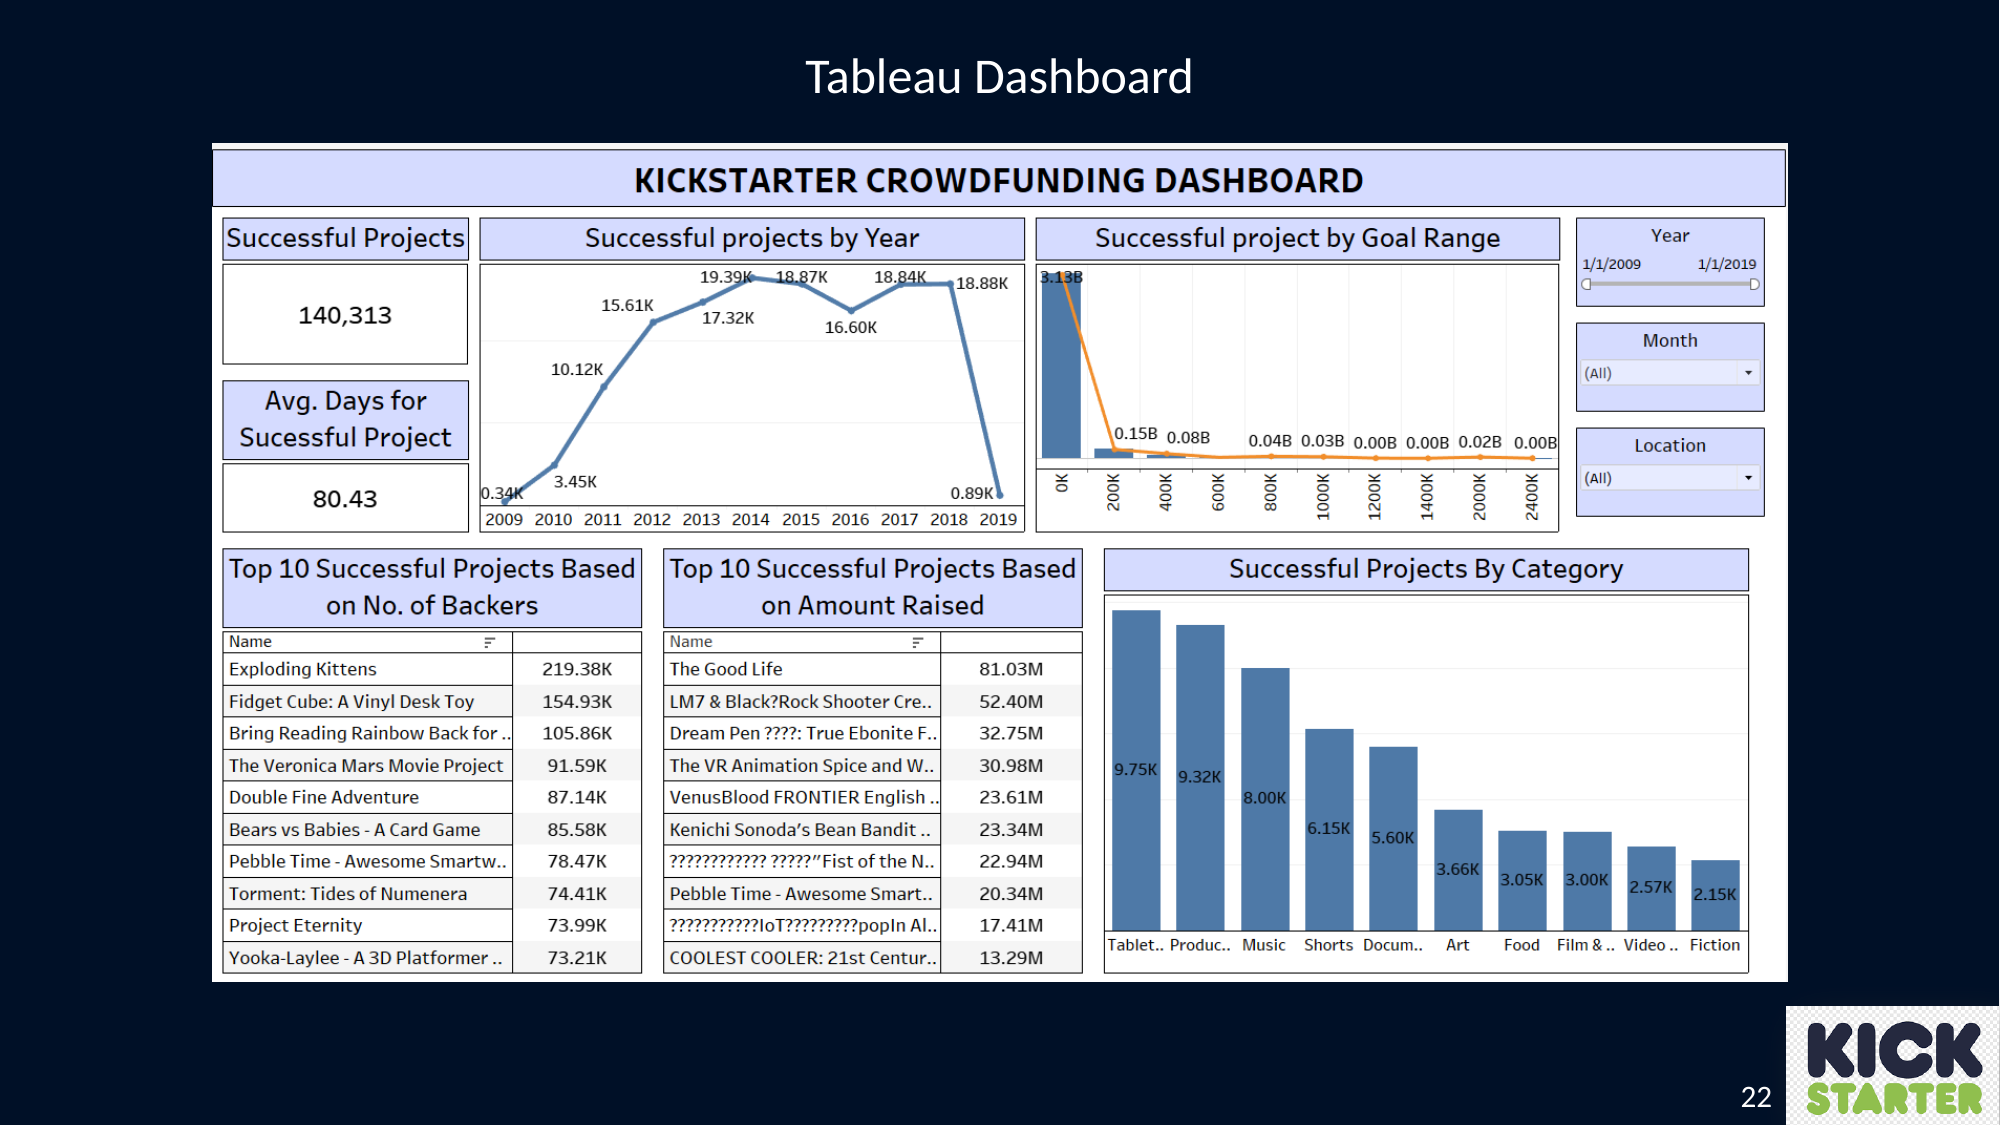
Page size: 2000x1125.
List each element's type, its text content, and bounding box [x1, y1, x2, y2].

picture [212, 143, 1788, 982]
slide_number 22 [1722, 1065, 1770, 1125]
picture [1786, 1006, 2000, 1125]
text_box Tableau Dashboard [778, 36, 1222, 112]
